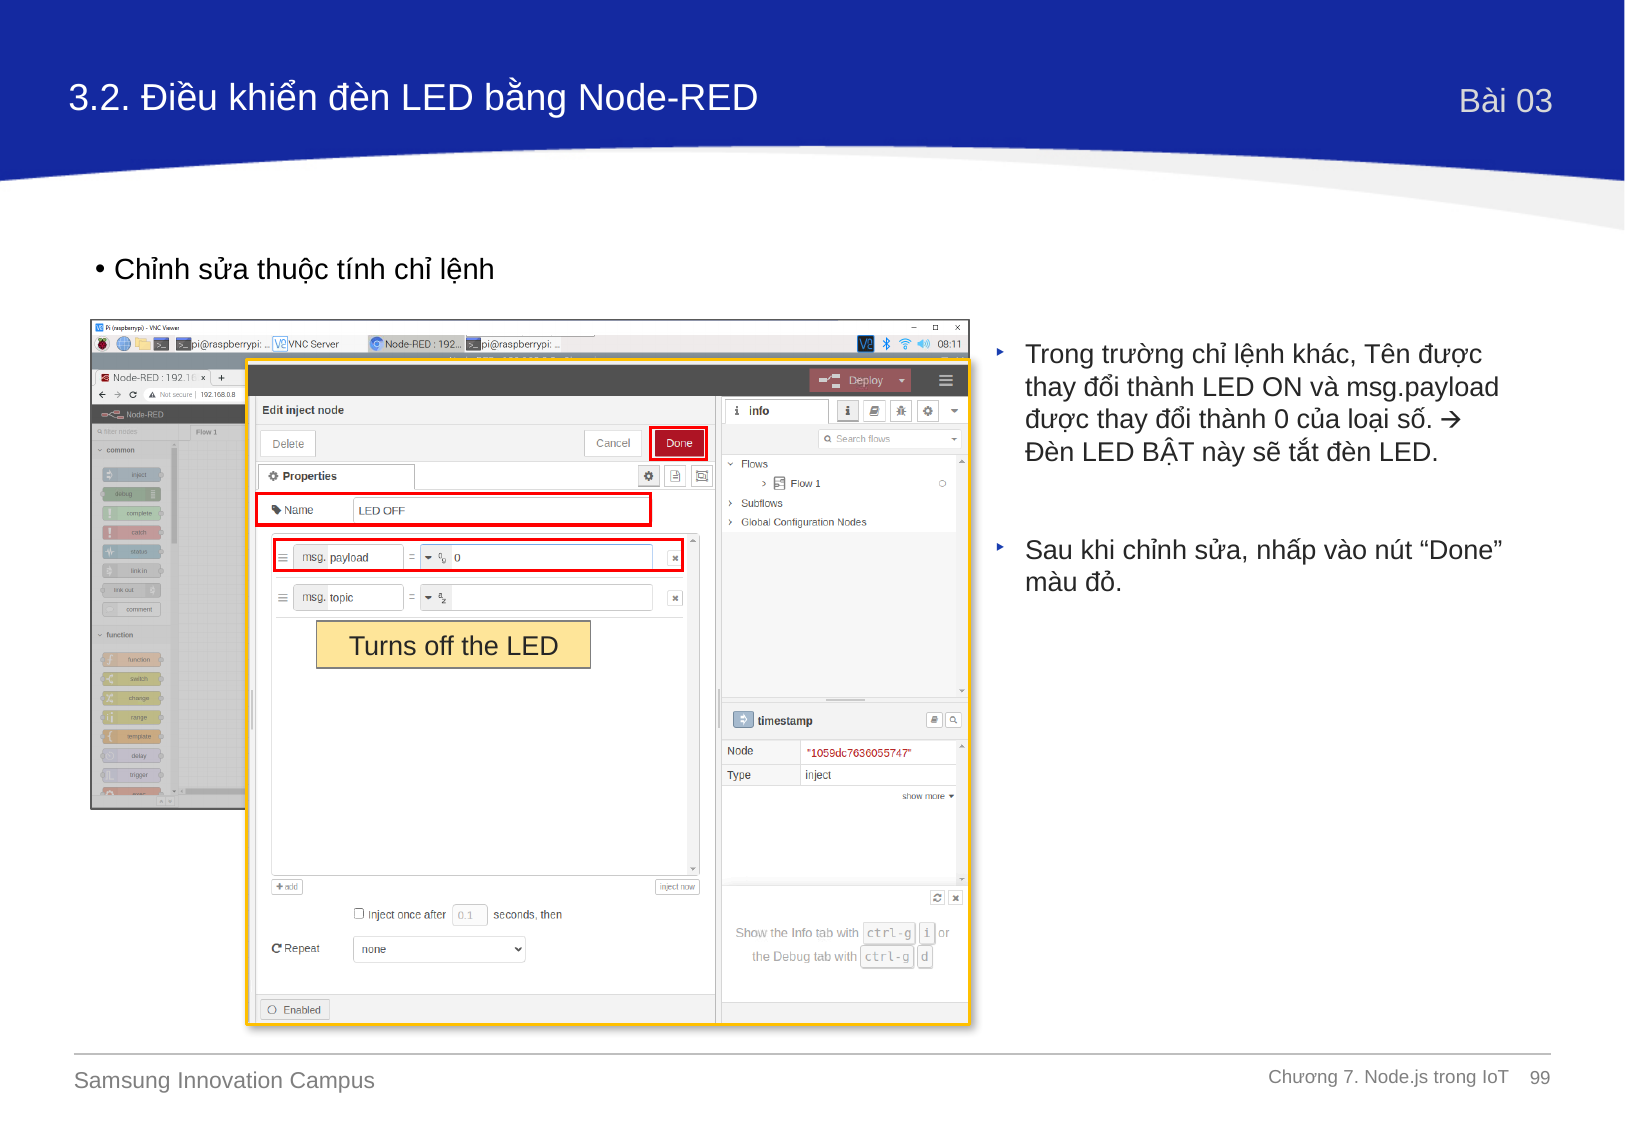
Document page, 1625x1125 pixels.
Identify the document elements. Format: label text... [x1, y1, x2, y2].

text_box Bài 03 [1422, 78, 1554, 119]
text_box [91, 319, 969, 1024]
text_box Chỉnh sửa thuộc tính chỉ lệnh [95, 250, 1509, 286]
text_box 3.2. Điều khiển đèn LED bằng Node-RED [68, 72, 1024, 118]
text_box Trong trường chỉ lệnh khác, Tên được thay đổi thành LED ON và msg.payload được thay đổi thành 0 của loại số. 🡪 Đèn LED BẬT này sẽ tắt đèn LED. Sau khi chỉnh sửa, nhấp vào nút “Done” màu đỏ. [994, 324, 1530, 609]
picture [0, 0, 1625, 1125]
